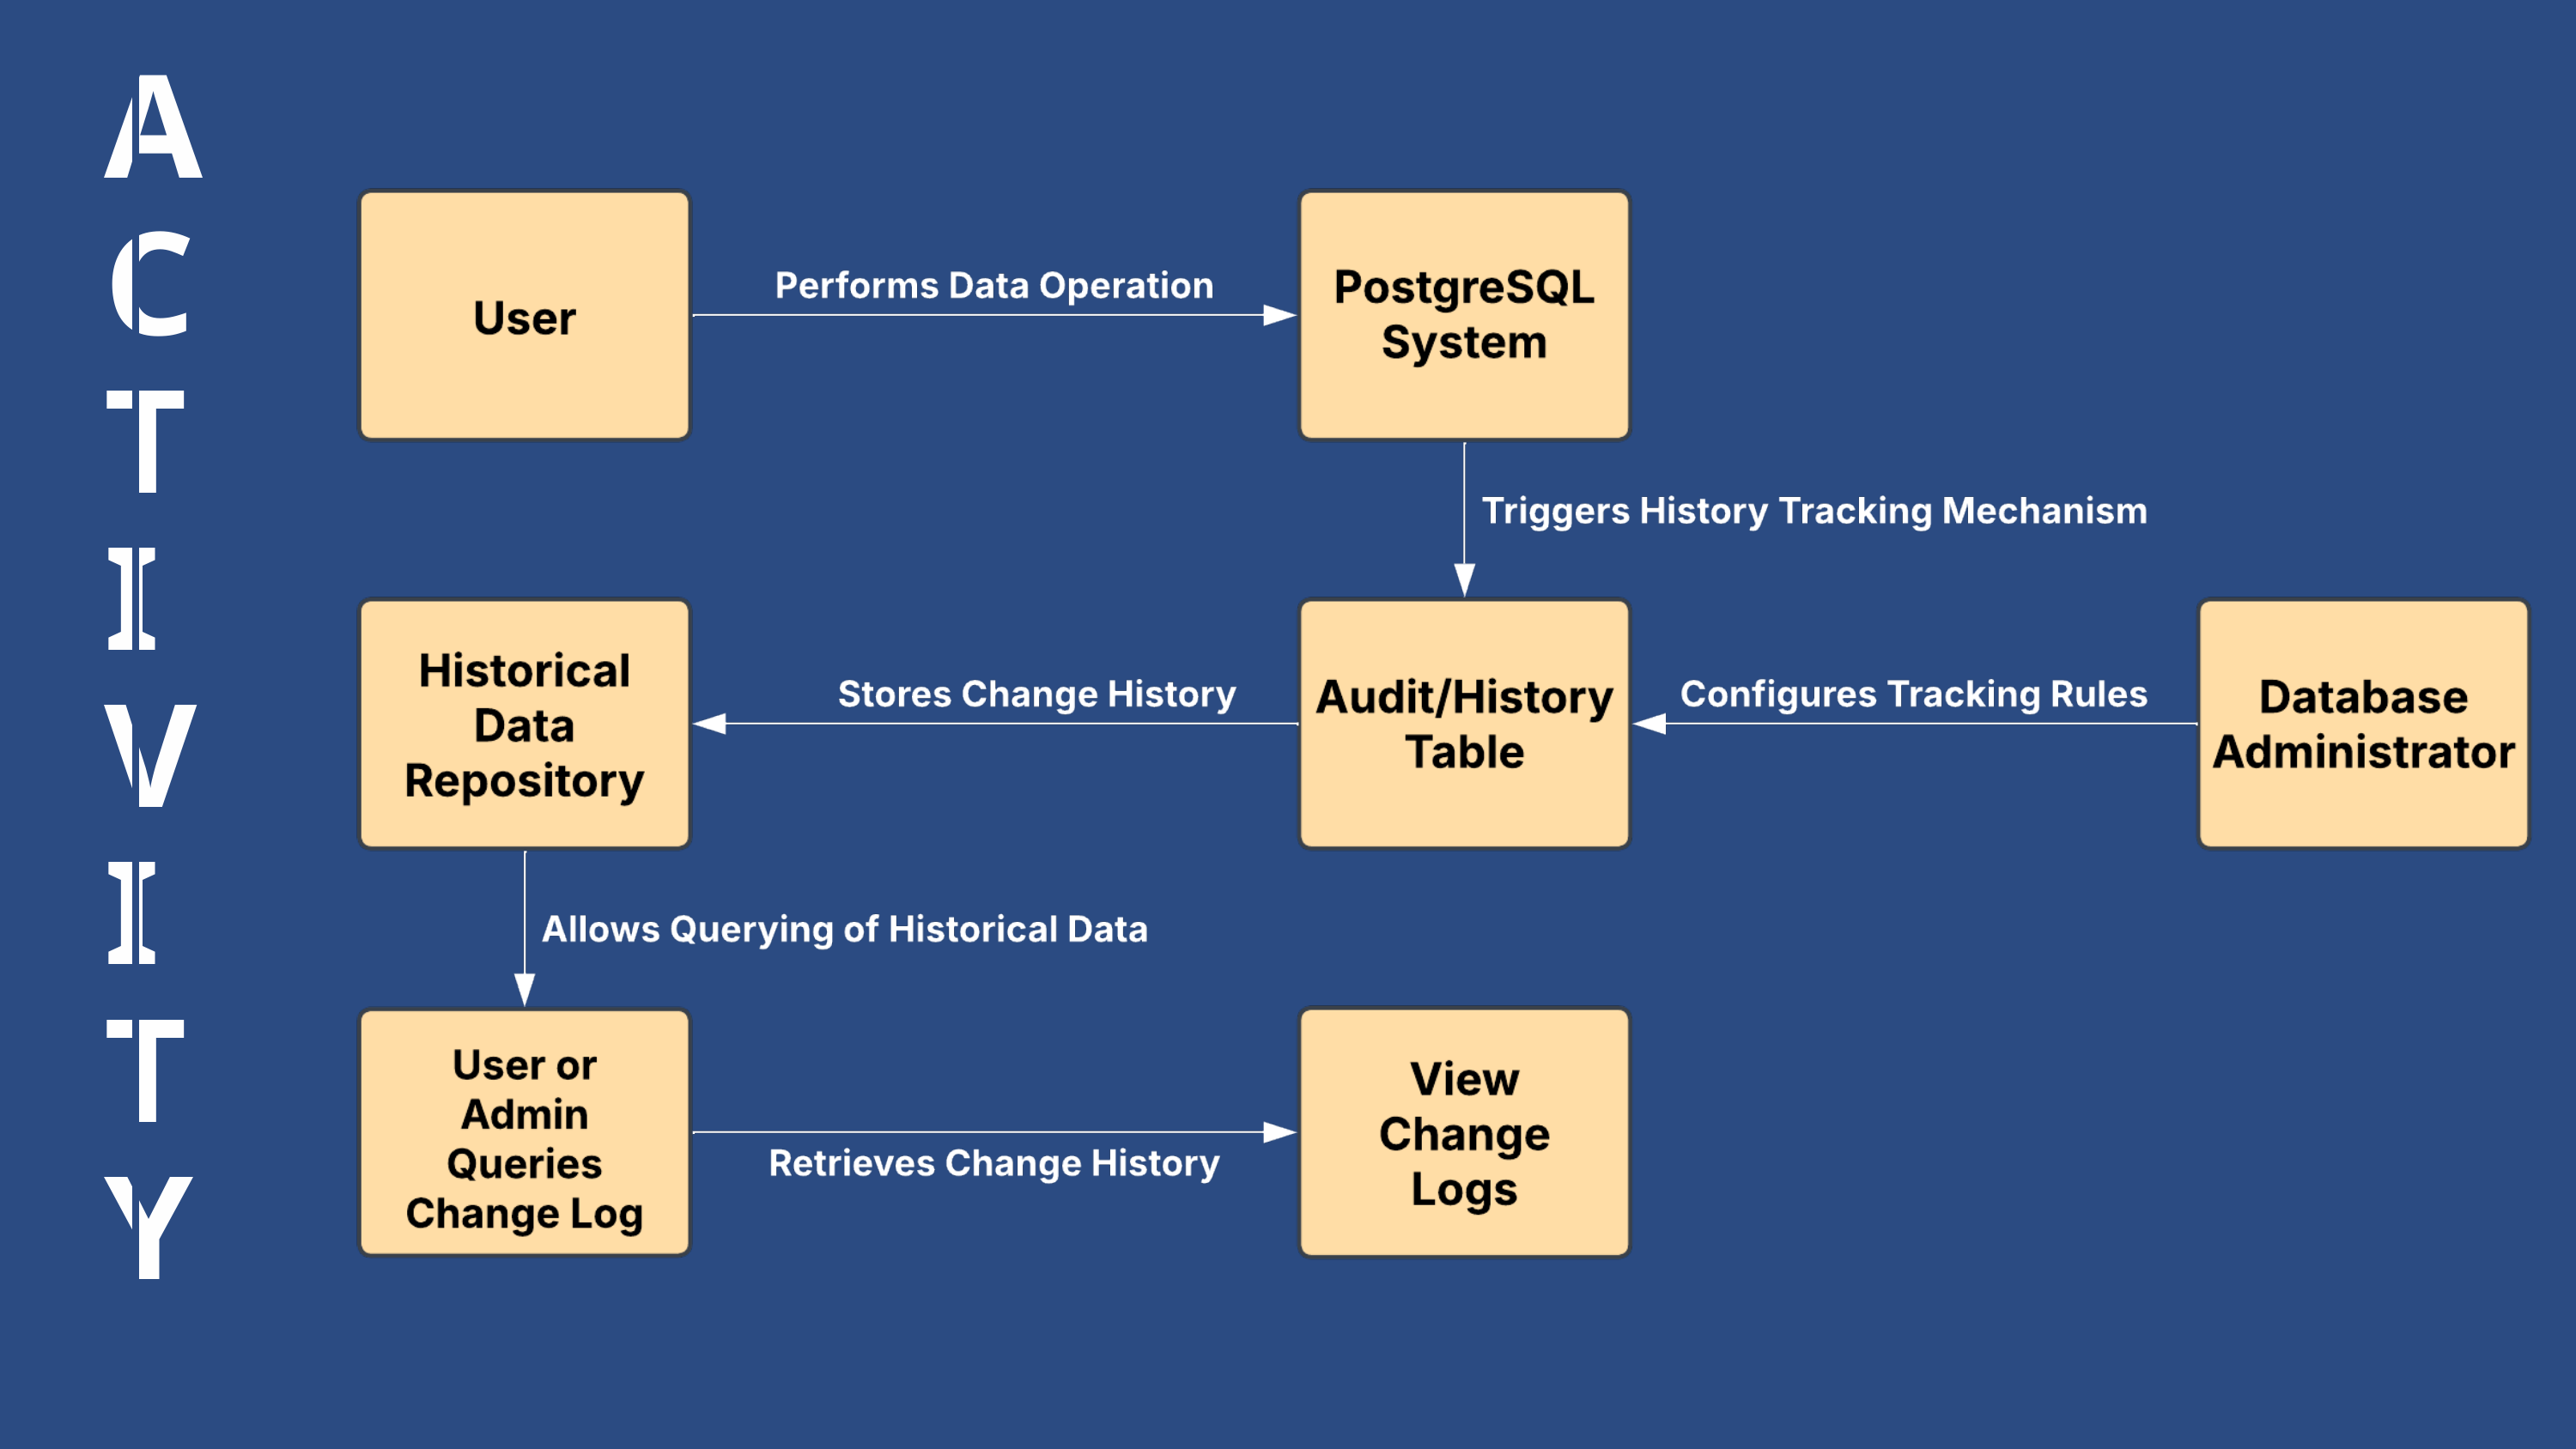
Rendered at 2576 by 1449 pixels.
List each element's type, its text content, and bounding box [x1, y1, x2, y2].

table_header A C T I V I T Y [81, 36, 132, 1449]
text_box [349, 109, 2539, 1340]
